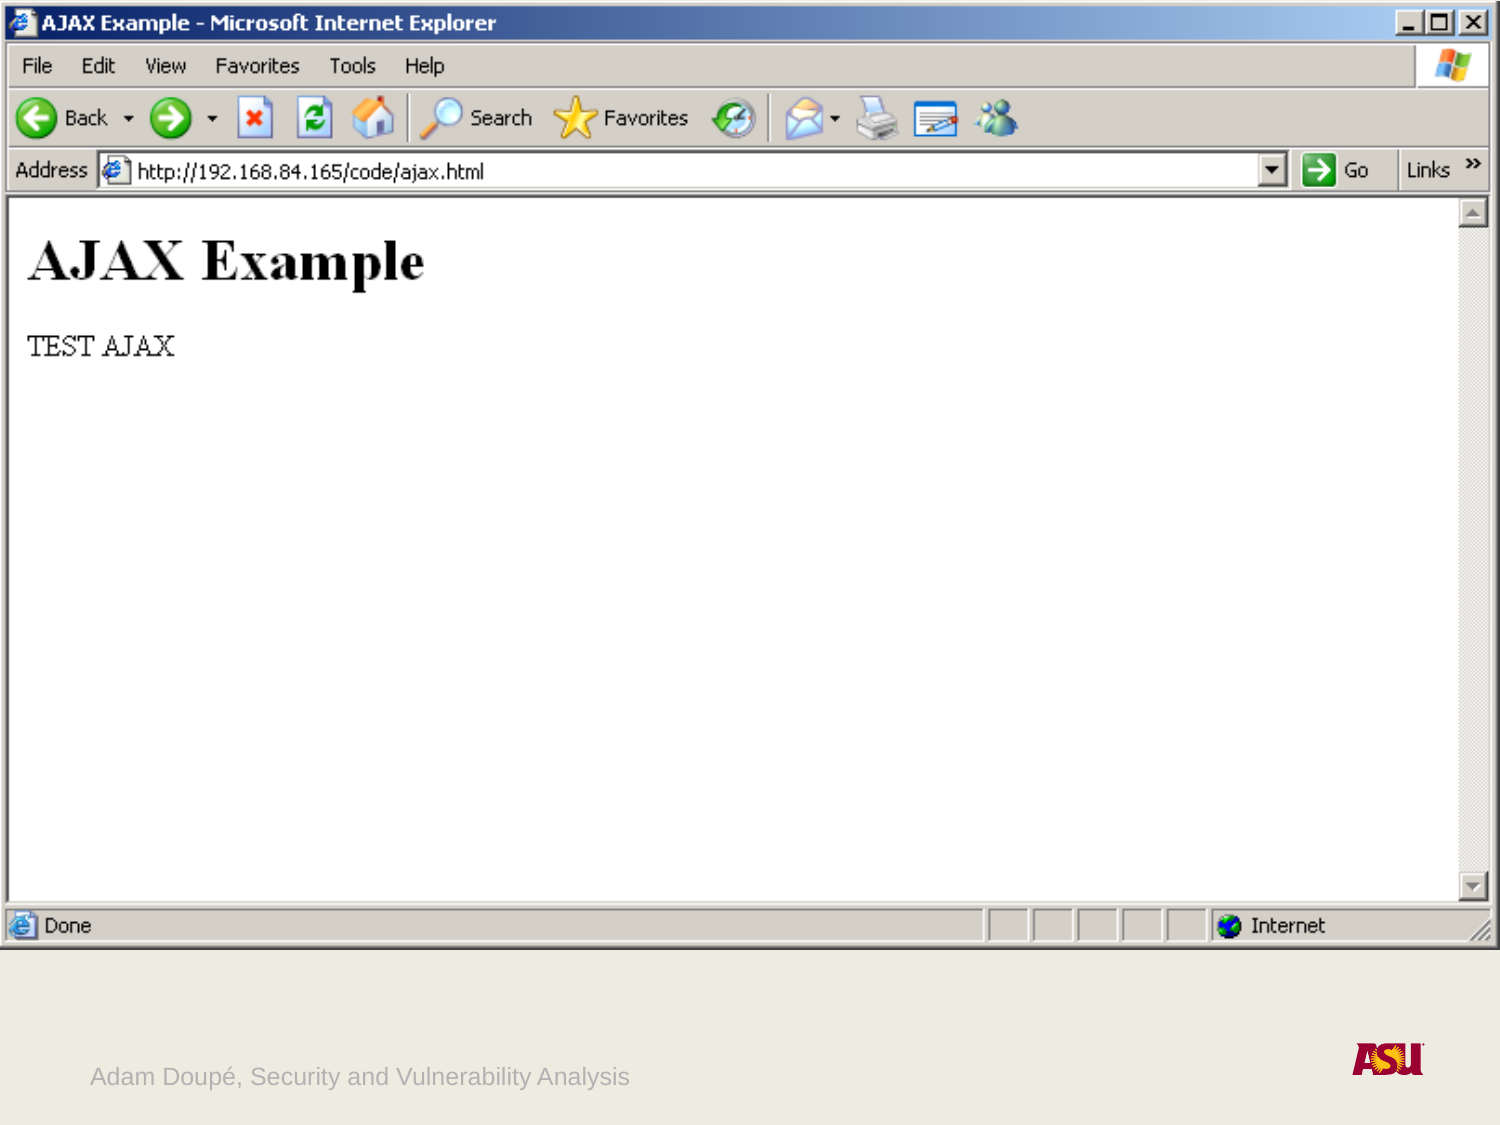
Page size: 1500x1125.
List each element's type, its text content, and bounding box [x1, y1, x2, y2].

footer Adam Doupé, Security and Vulnerability Analysis [75, 1045, 669, 1106]
picture [0, 1, 1500, 950]
